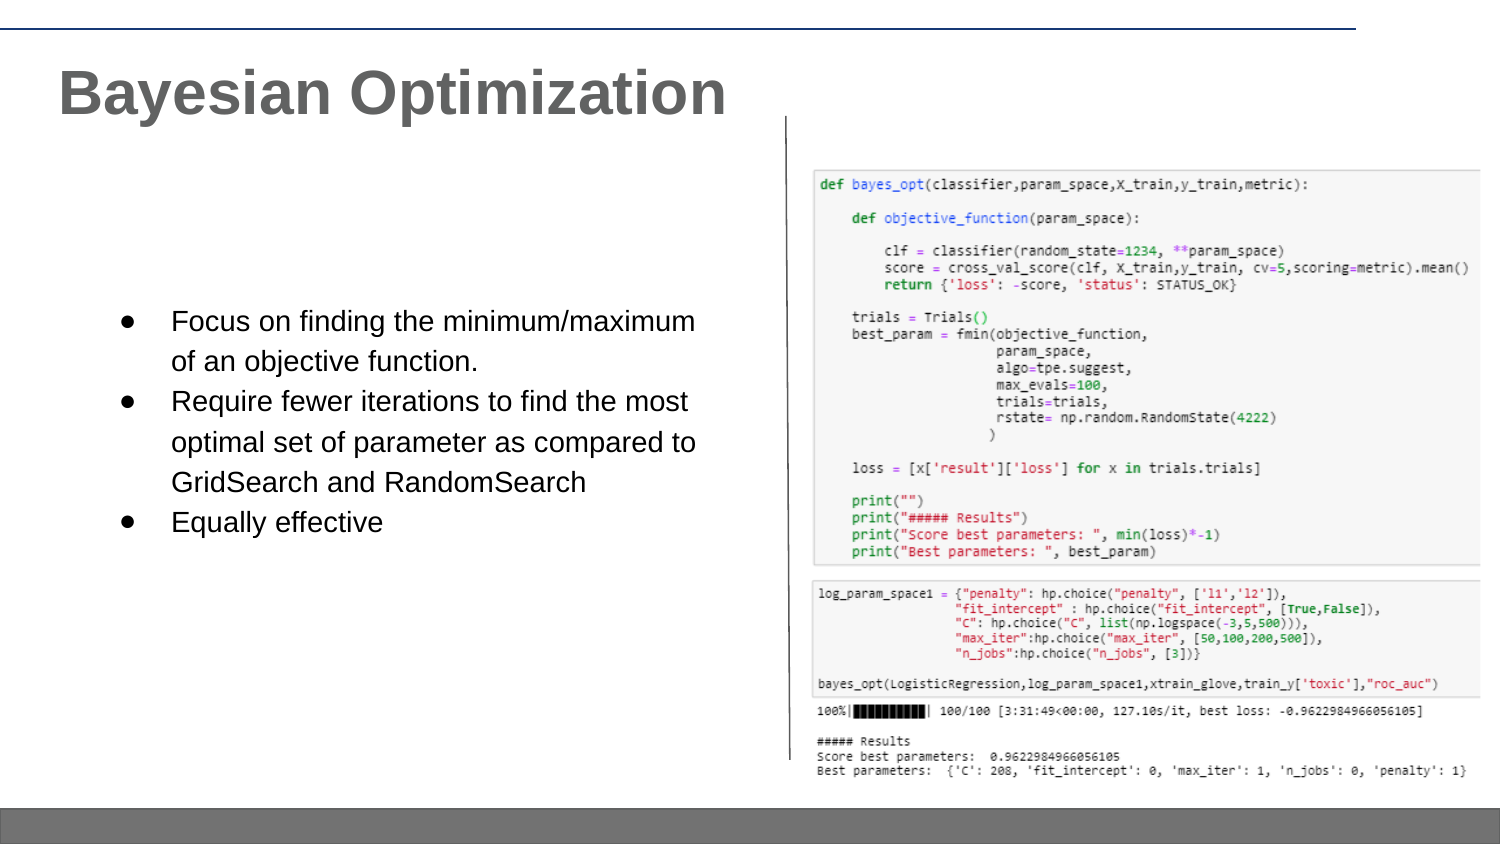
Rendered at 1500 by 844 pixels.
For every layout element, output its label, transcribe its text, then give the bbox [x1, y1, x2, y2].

title Bayesian Optimization [46, 46, 1370, 142]
picture [810, 162, 1481, 573]
text_box Focus on finding the minimum/maximum of an objective function. Require fewer iterations to find the most optimal set of parameter as compared to GridSearch and RandomSearch Equally effective [81, 282, 734, 702]
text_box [785, 115, 791, 760]
picture [810, 578, 1481, 782]
